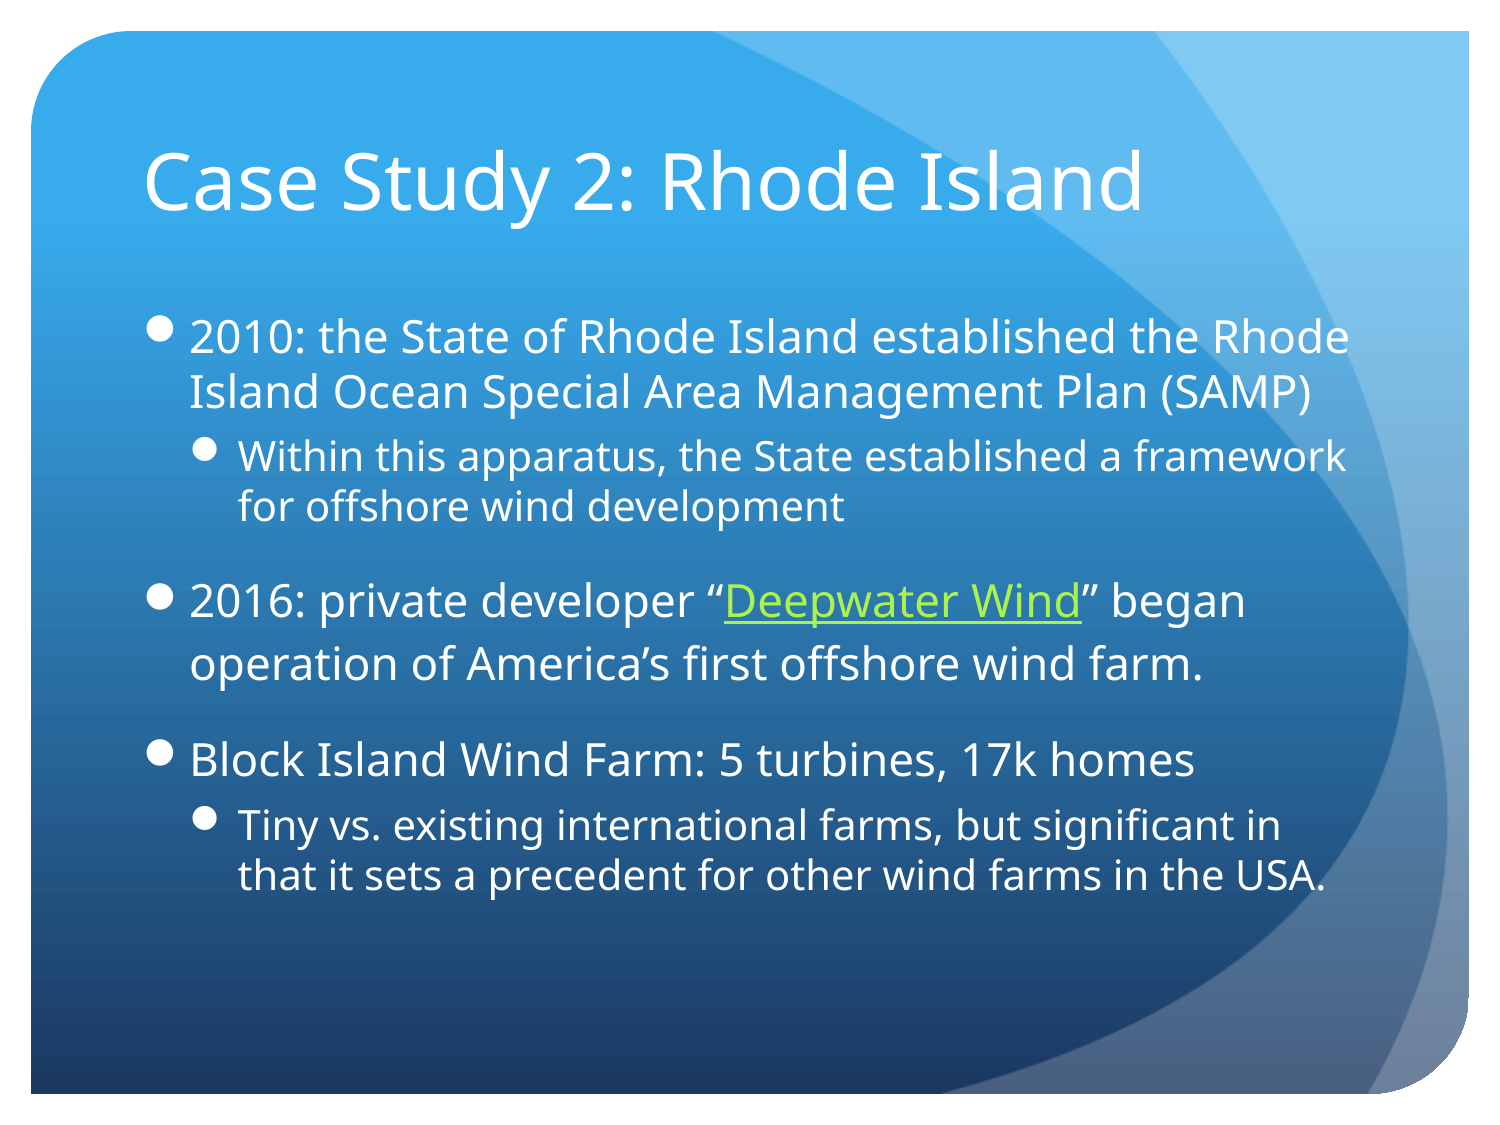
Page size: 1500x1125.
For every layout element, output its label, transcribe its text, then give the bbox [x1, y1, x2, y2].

list 2010: the State of Rhode Island established the Rhode Island Ocean Special Area Management Plan (SAMP) Within this apparatus, the State established a framework for offshore wind development 2016: private developer “Deepwater Wind” began operation of America’s first offshore wind farm. Block Island Wind Farm: 5 turbines, 17k homes Tiny vs. existing international farms, but significant in that it sets a precedent for other wind farms in the USA. [127, 299, 1372, 991]
title Case Study 2: Rhode Island [127, 62, 1372, 234]
picture [24, 30, 1473, 1094]
